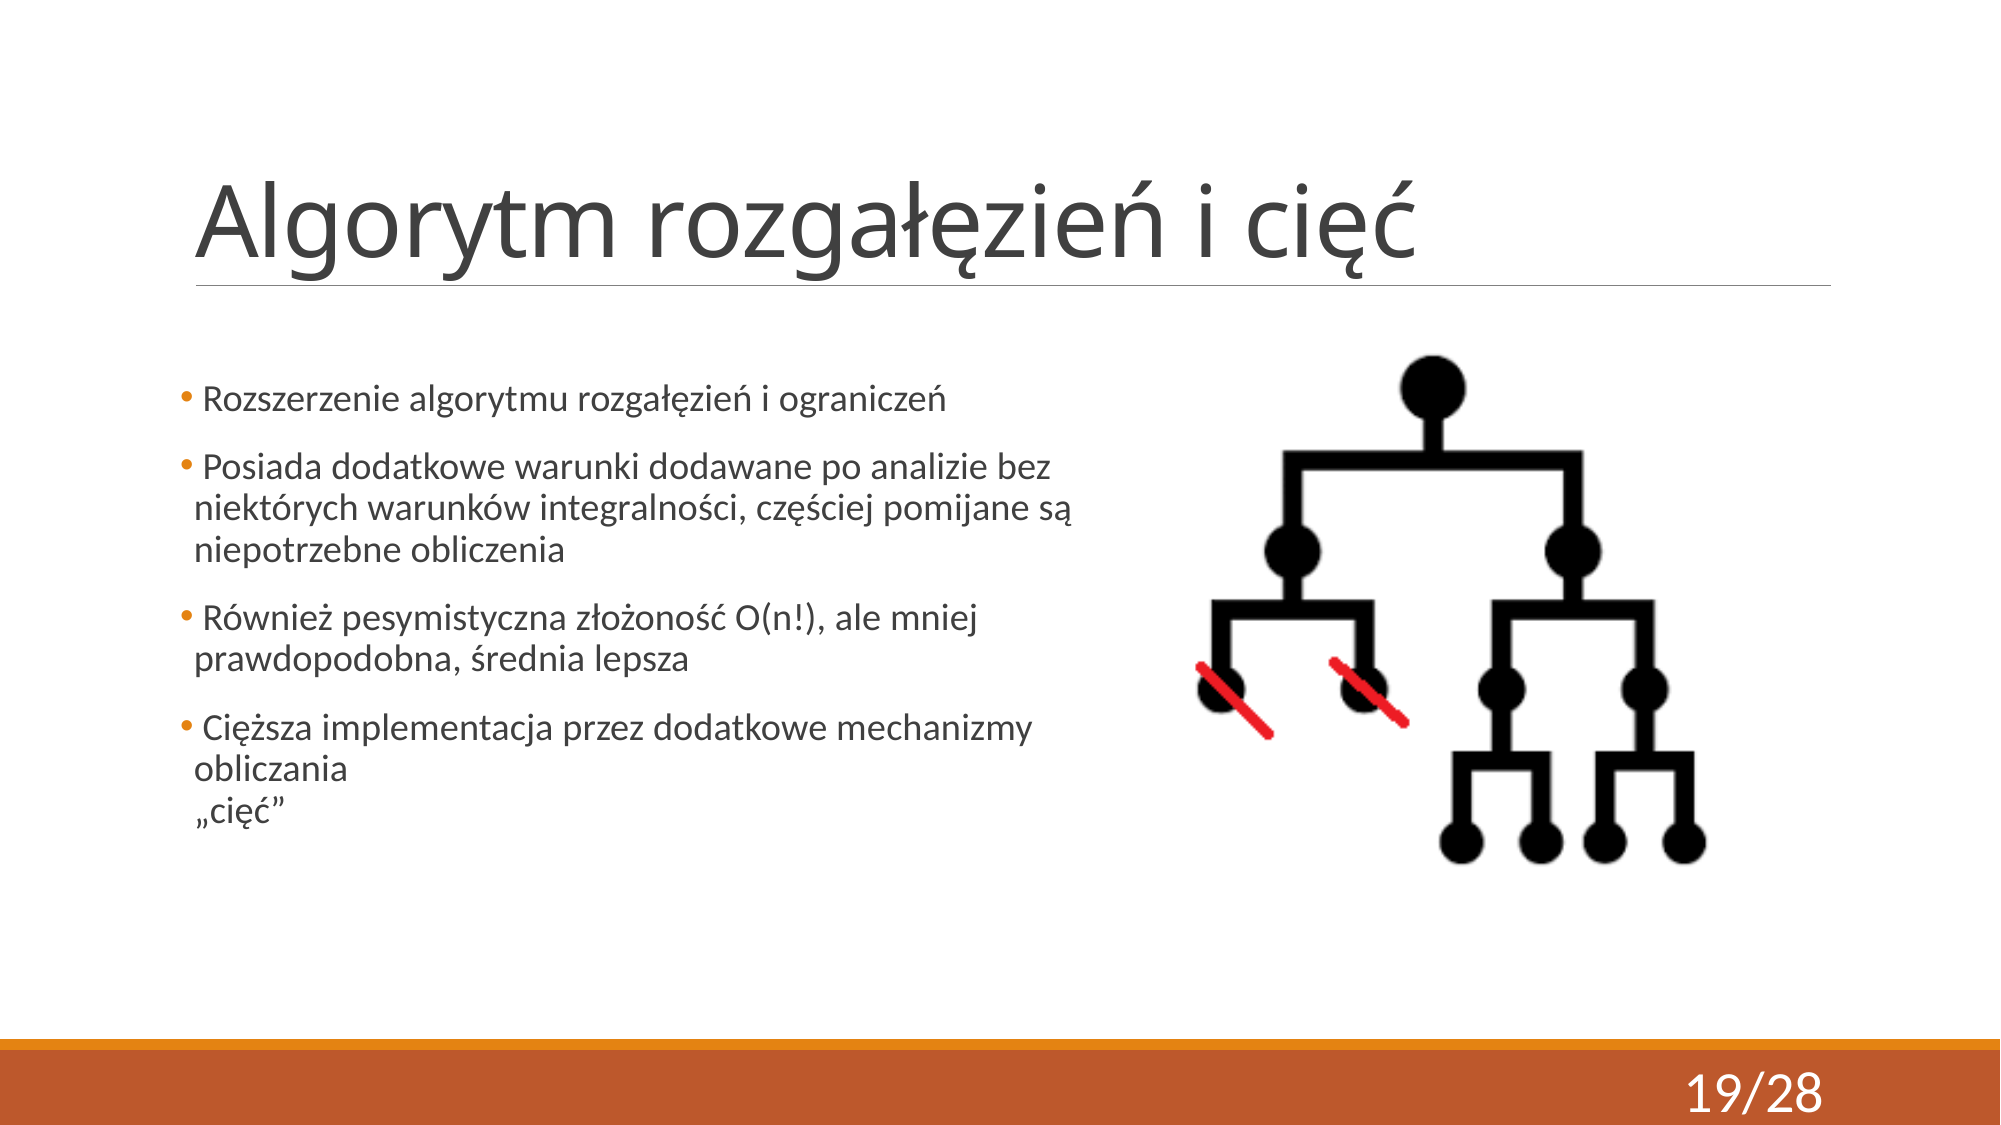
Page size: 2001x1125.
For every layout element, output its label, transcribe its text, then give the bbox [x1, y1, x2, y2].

picture [1193, 351, 1712, 870]
slide_number 19/28 [1624, 1059, 1840, 1120]
title Algorytm rozgałęzień i cięć [180, 47, 1830, 285]
list Rozszerzenie algorytmu rozgałęzień i ograniczeń Posiada dodatkowe warunki dodawane po analizie bez niektórych warunków integralności, częściej pomijane są niepotrzebne obliczenia Również pesymistyczna złożoność O(n!), ale mniej prawdopodobna, średnia lepsza Cięższa implementacja przez dodatkowe mechanizmy obliczania „cięć” [180, 370, 1102, 840]
